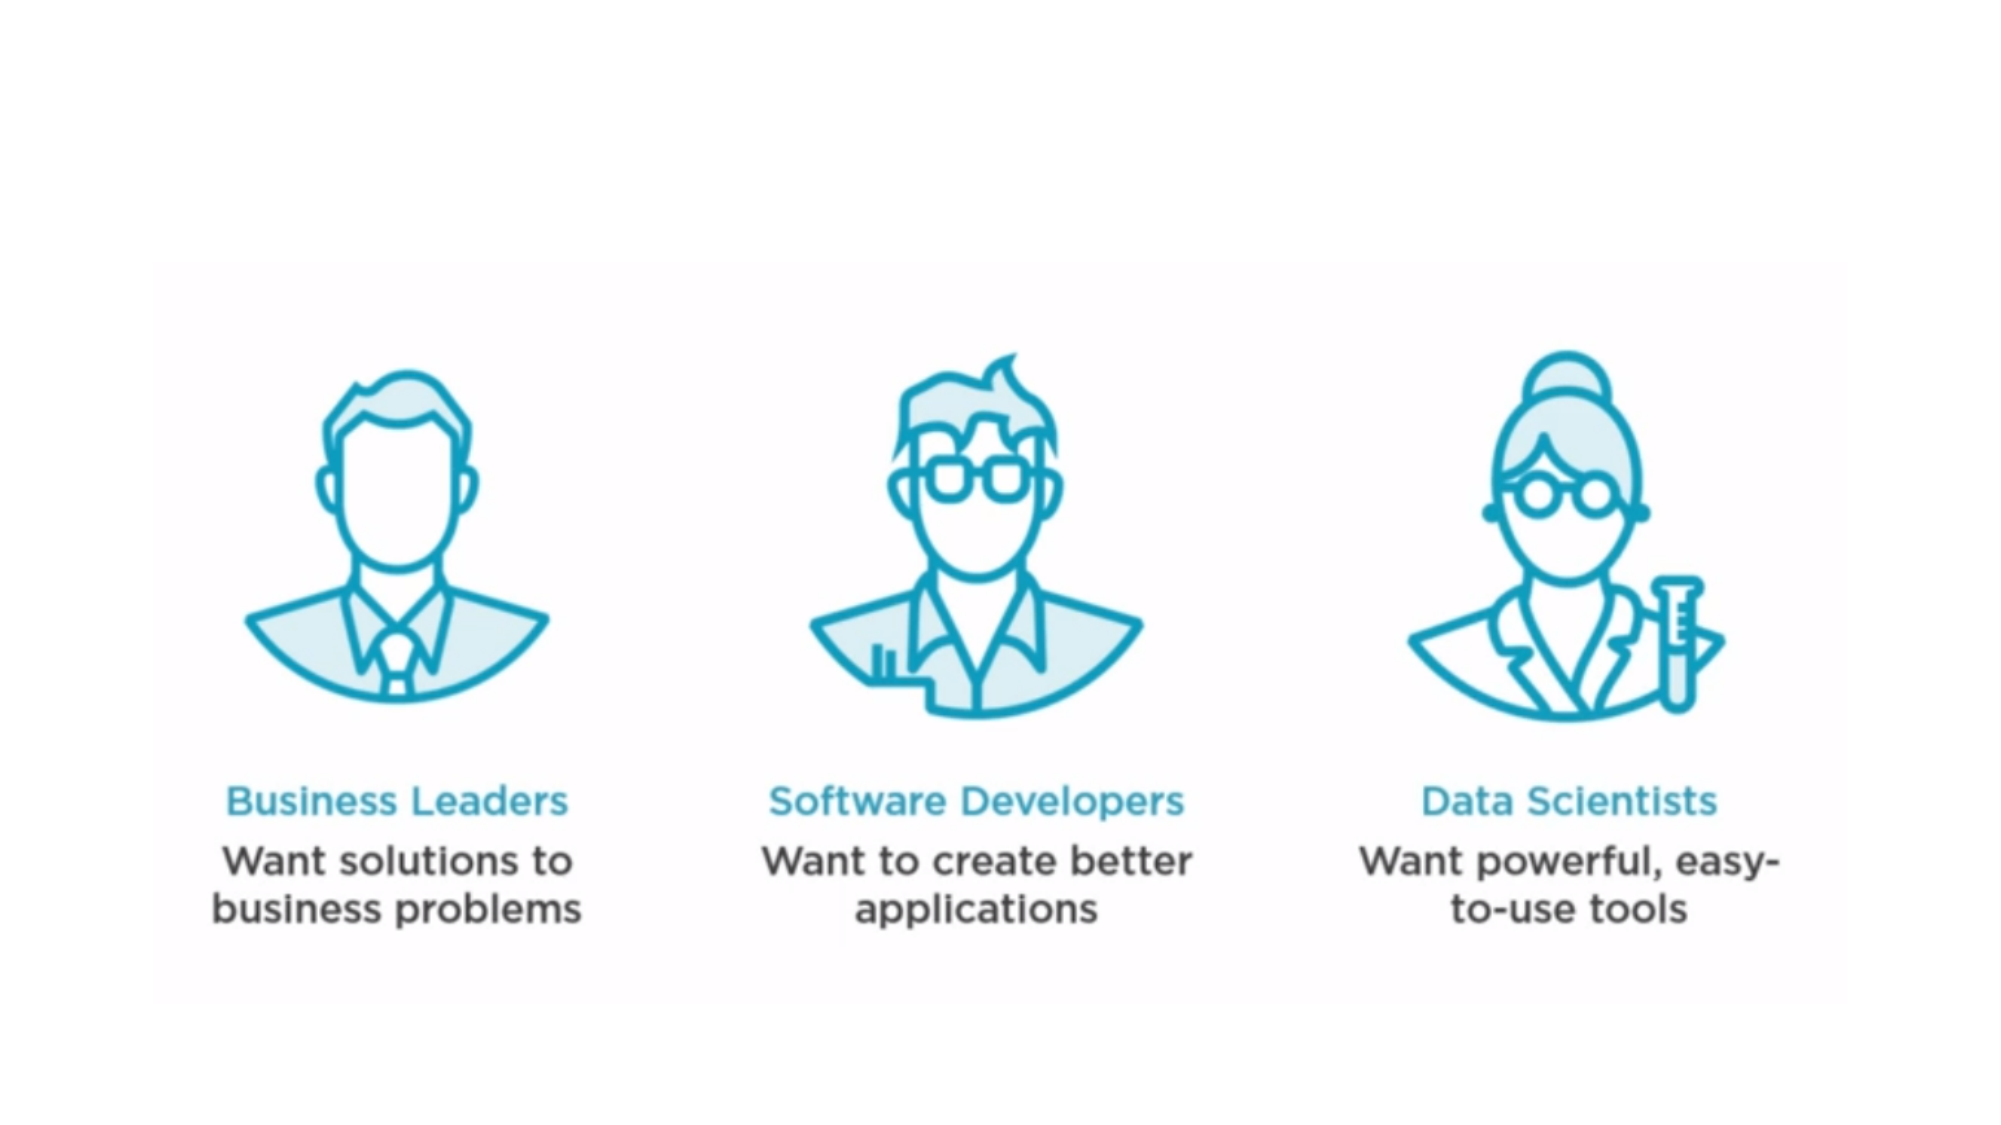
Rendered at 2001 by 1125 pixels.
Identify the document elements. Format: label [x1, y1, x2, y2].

picture [153, 262, 1847, 1005]
